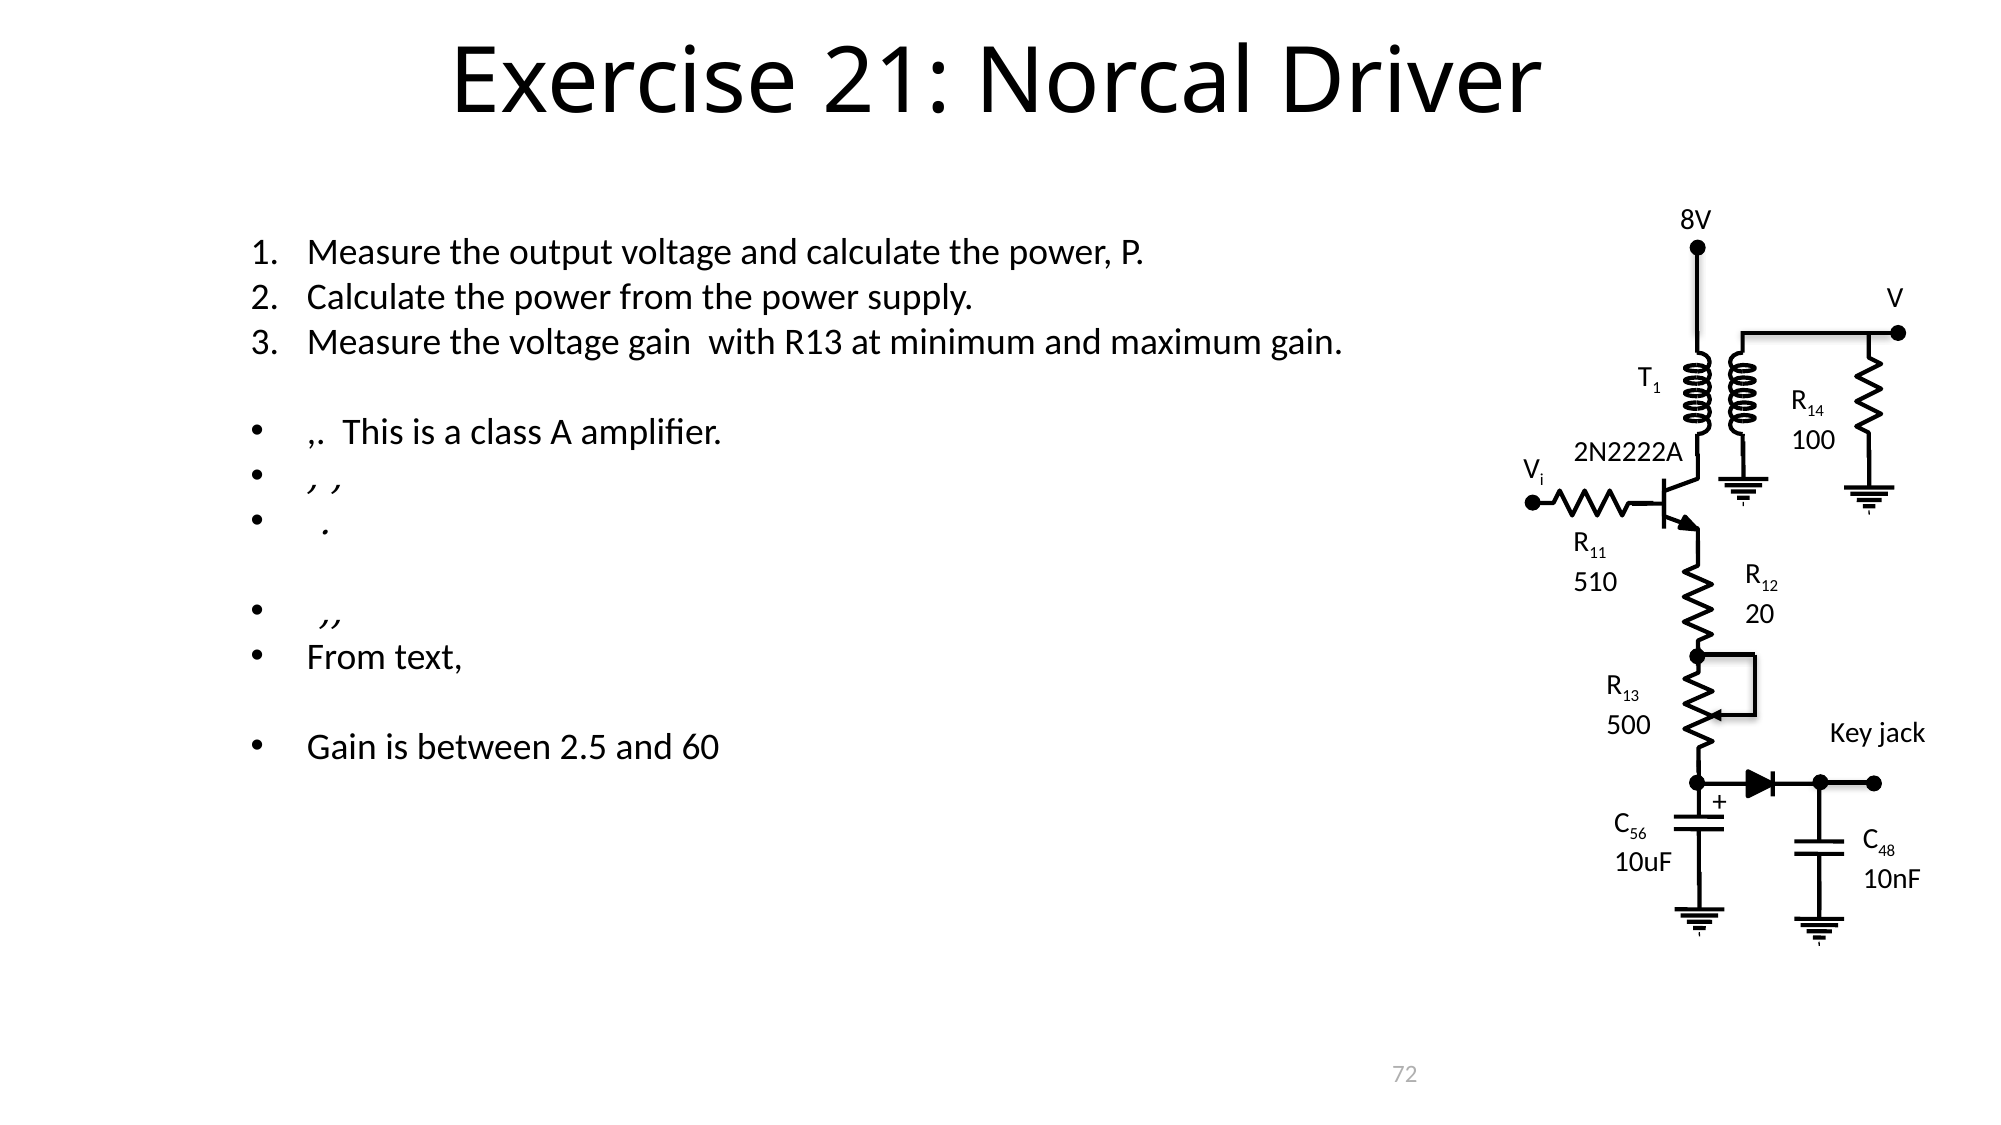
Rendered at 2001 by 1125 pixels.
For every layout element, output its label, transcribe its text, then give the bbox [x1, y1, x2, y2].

text_box Exercise 21: Norcal Driver [20, 20, 1975, 131]
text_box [1516, 193, 1942, 944]
slide_number 72 [1074, 738, 1425, 1125]
